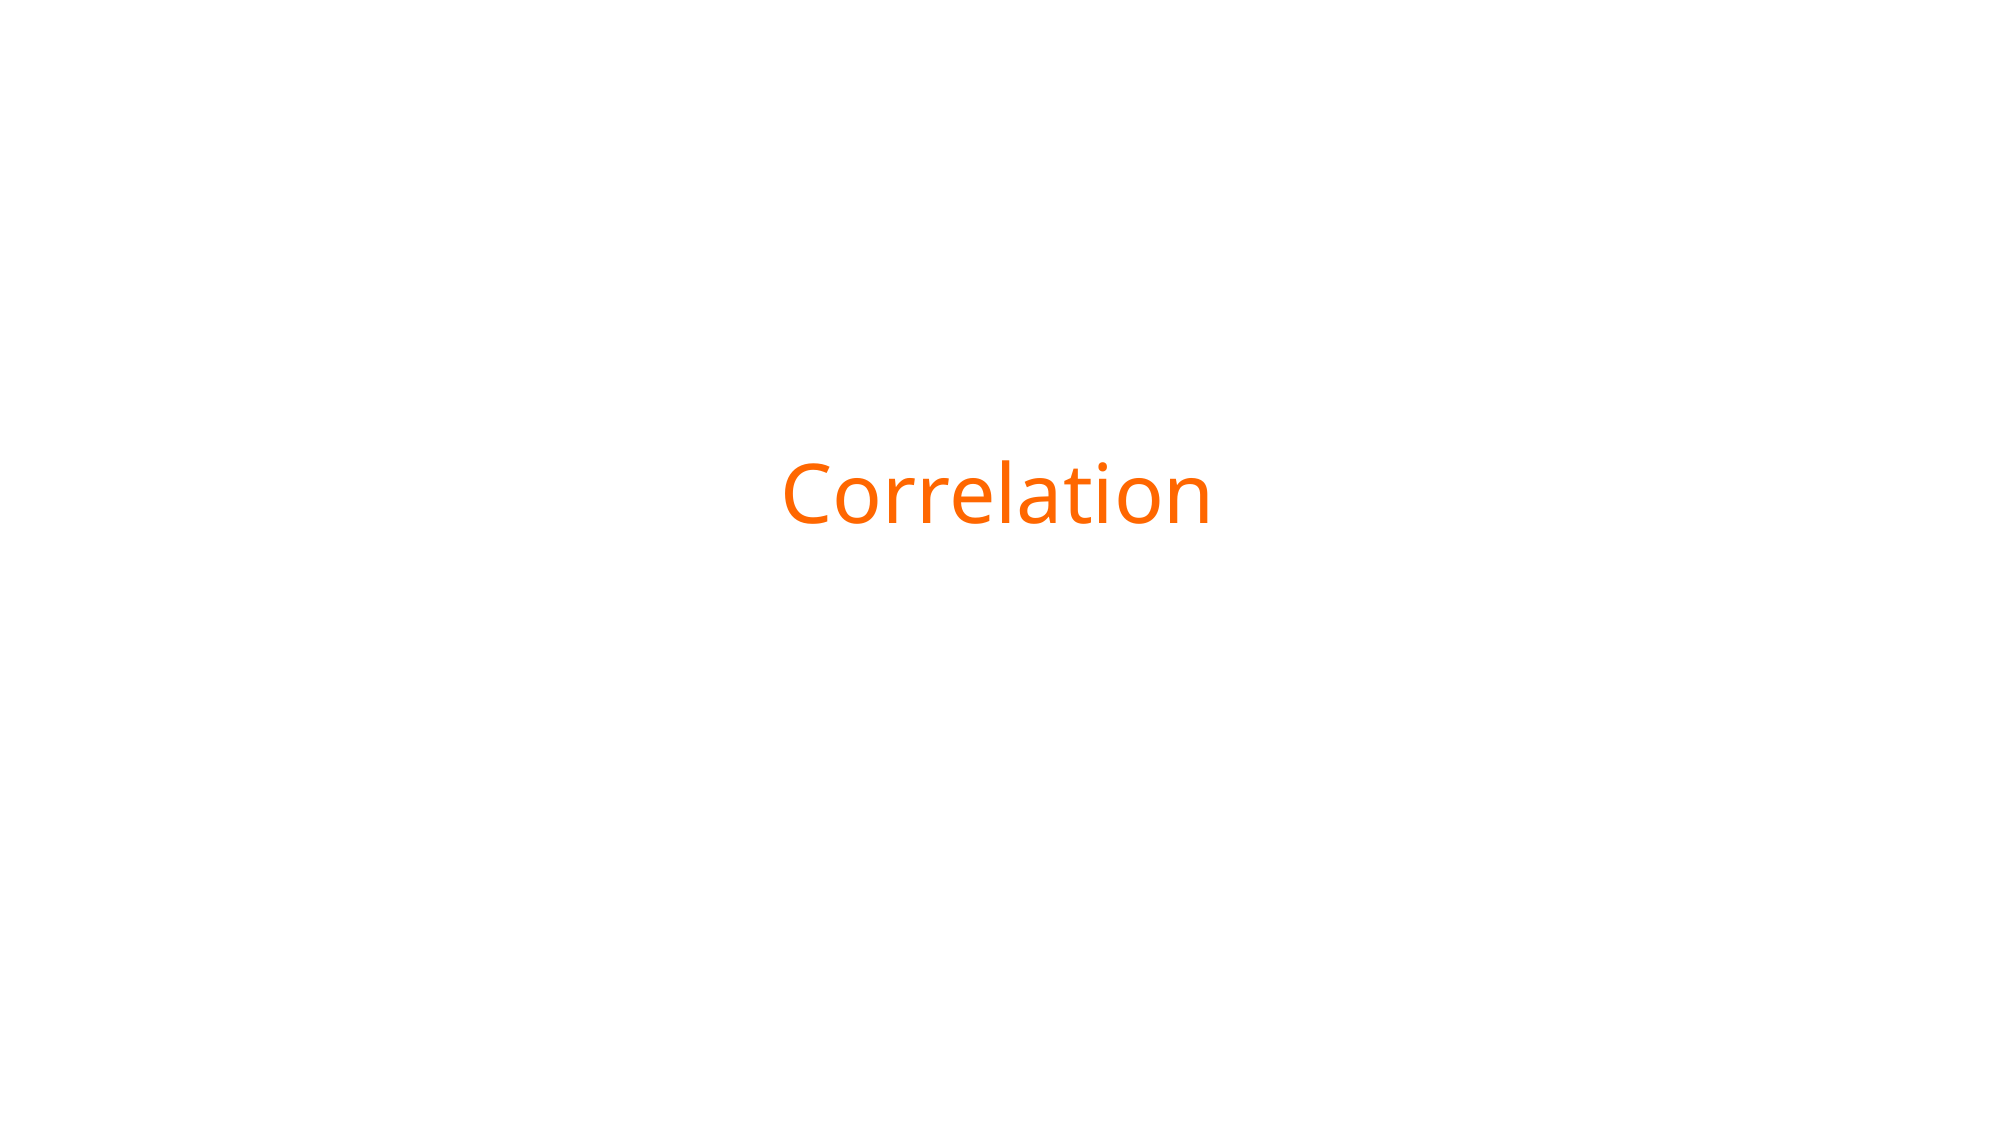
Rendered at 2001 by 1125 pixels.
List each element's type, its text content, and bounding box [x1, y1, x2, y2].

title Correlation [765, 432, 1235, 650]
